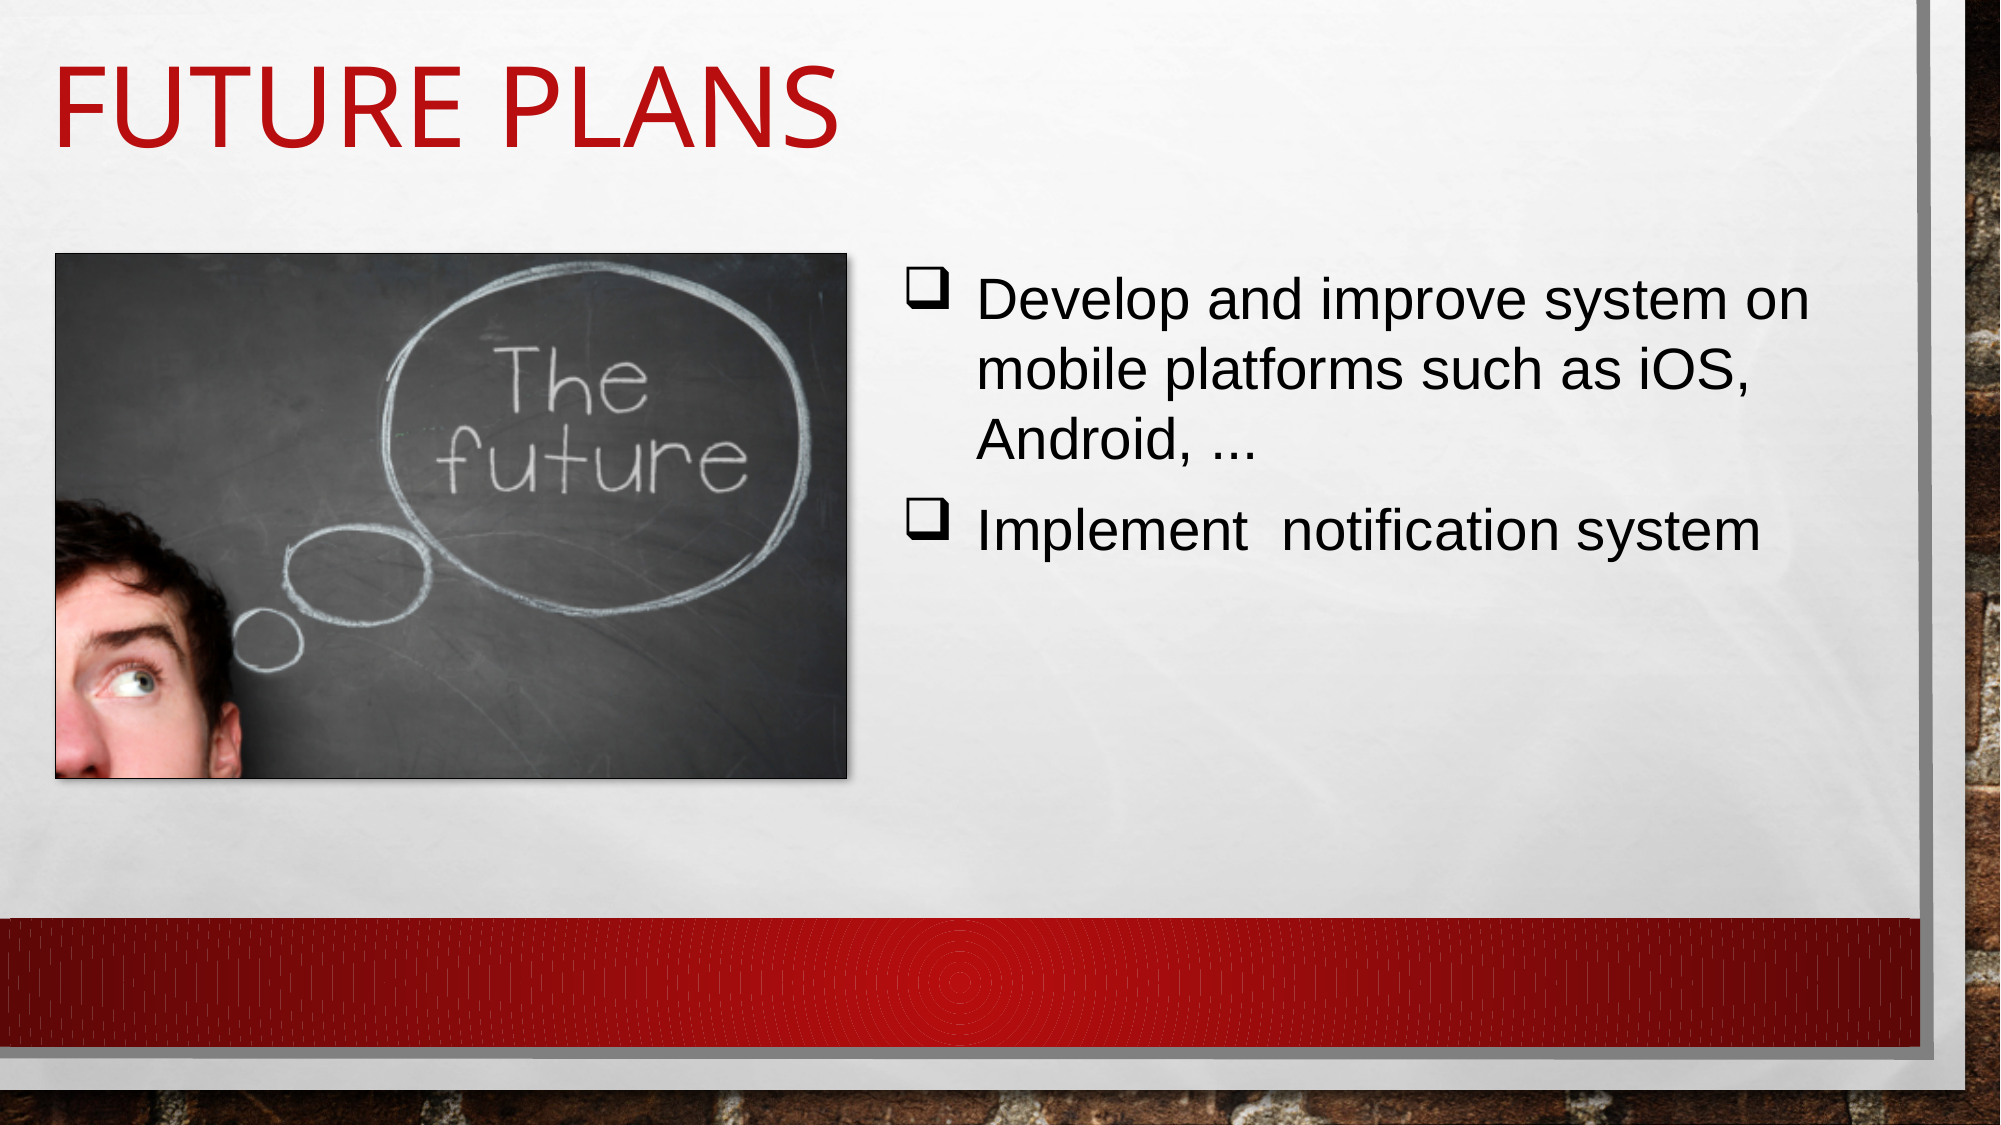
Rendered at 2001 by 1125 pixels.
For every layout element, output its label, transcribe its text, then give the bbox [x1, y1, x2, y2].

picture [55, 253, 847, 779]
text_box Develop and improve system on mobile platforms such as iOS, Android, ... Implement notification system [887, 253, 1889, 570]
picture [0, 0, 2000, 1125]
title FUTURE PLANS [34, 16, 1740, 206]
